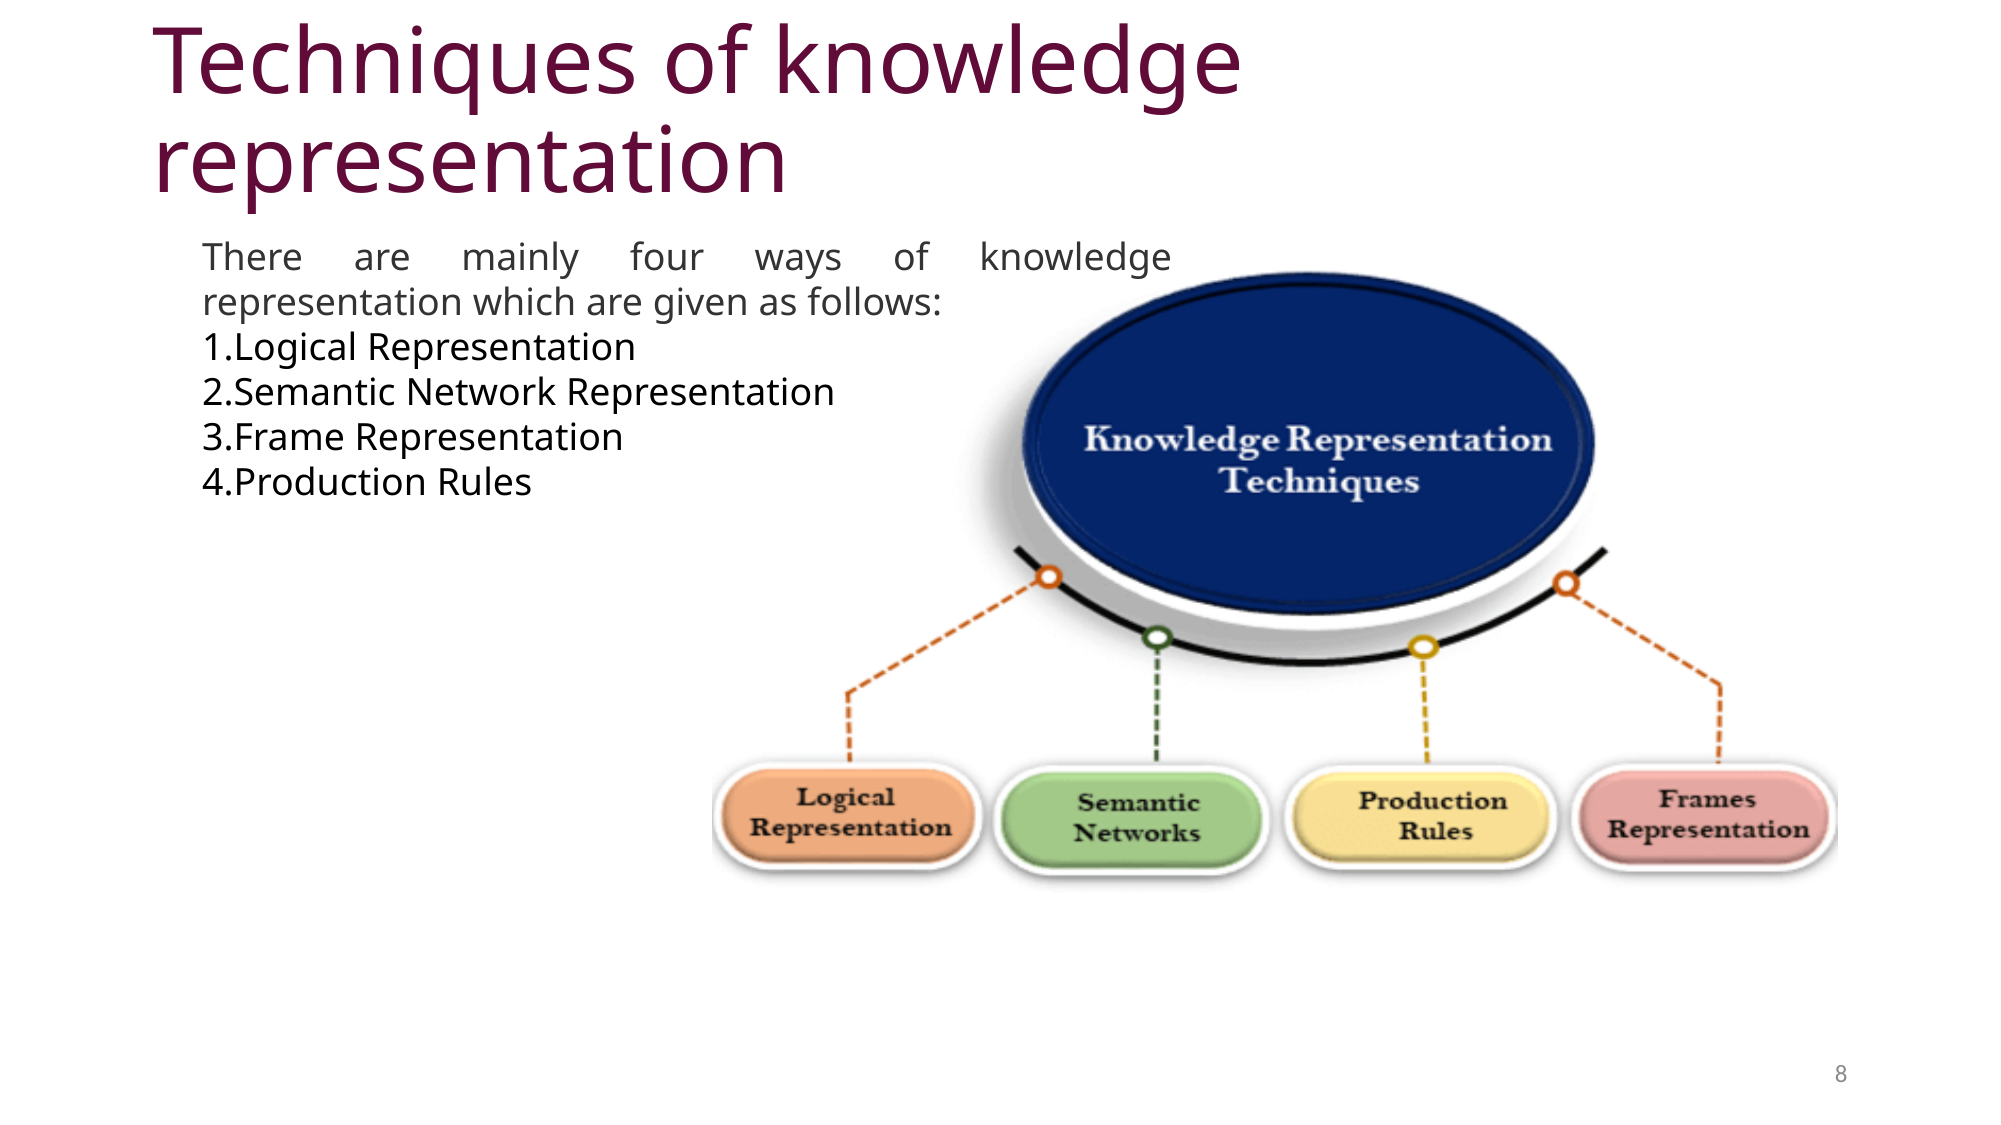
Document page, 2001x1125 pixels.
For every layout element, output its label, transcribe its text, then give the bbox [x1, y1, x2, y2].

slide_number 8 [1412, 1042, 1863, 1103]
text_box There are mainly four ways of knowledge representation which are given as follows: Logical Representation Semantic Network Representation Frame Representation Production Rules [187, 225, 1188, 511]
title Techniques of knowledge representation [137, 59, 1863, 278]
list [712, 262, 1838, 925]
